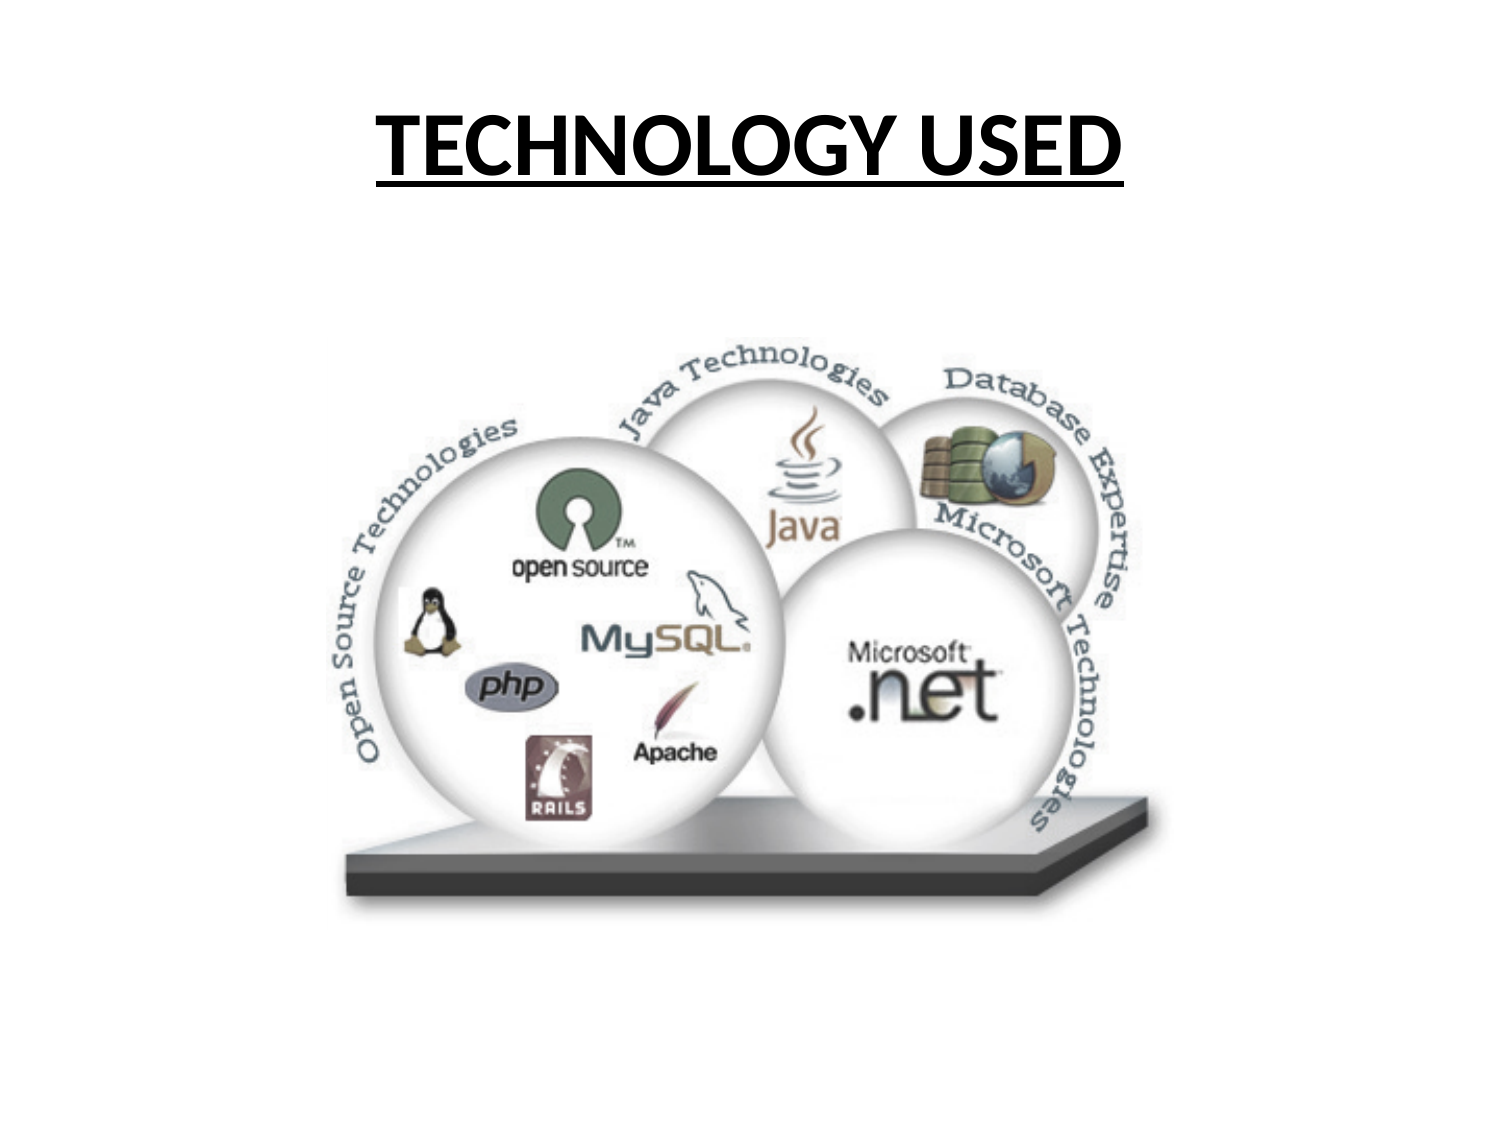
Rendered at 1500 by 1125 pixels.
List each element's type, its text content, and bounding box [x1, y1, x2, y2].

title TECHNOLOGY USED [75, 45, 1425, 233]
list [325, 337, 1175, 930]
